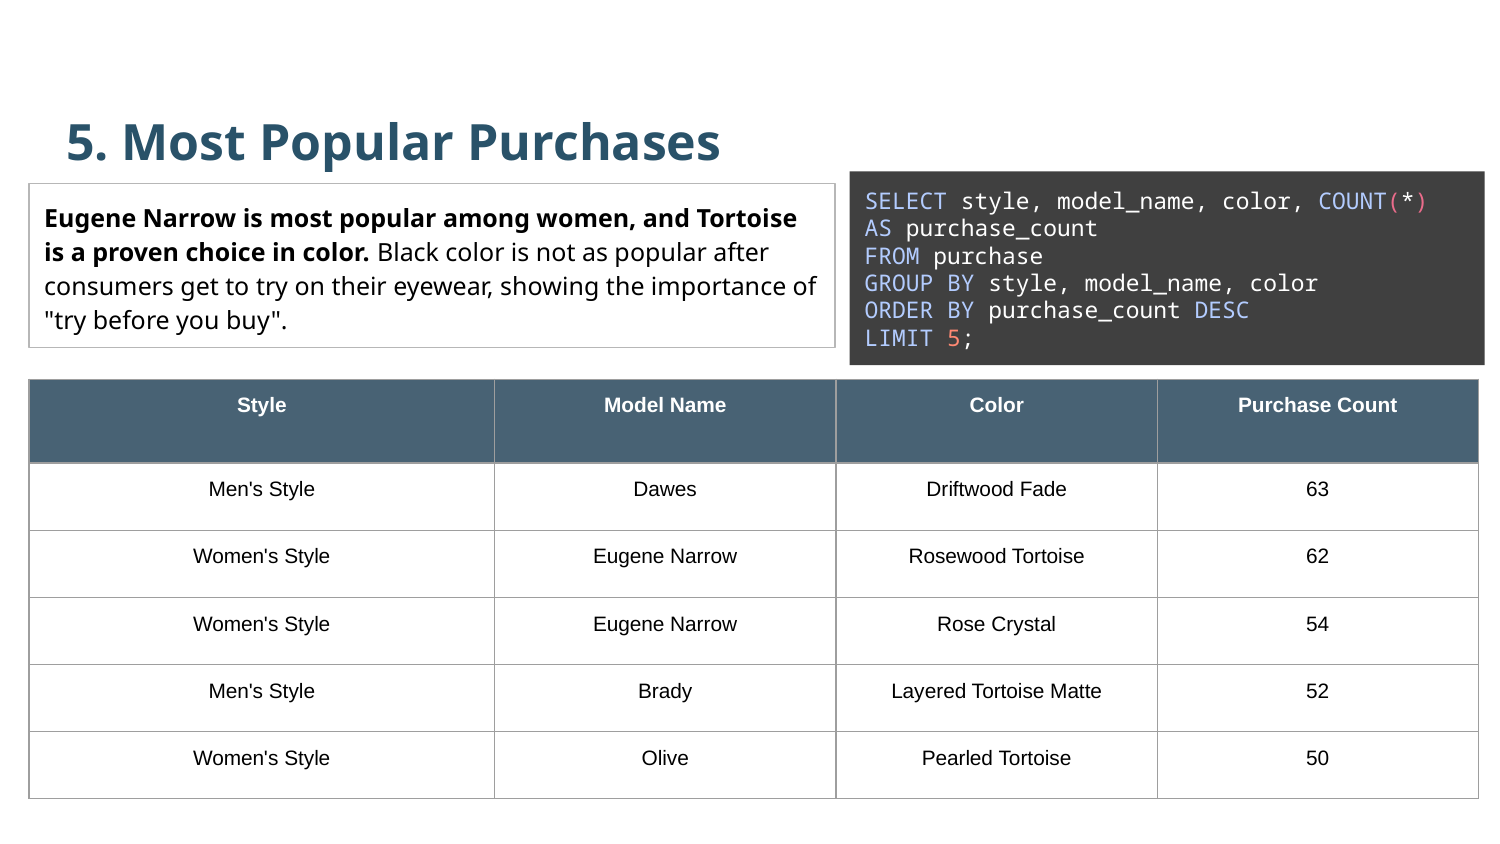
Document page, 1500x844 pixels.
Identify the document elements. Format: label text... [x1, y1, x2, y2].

table_header Style [30, 380, 494, 462]
table_cell Driftwood Fade [837, 464, 1157, 530]
text_box SELECT style, model_name, color, COUNT(*) AS purchase_count FROM purchase GROUP BY style, model_name, color ORDER BY purchase_count DESC LIMIT 5; [849, 171, 1485, 366]
table_cell 54 [1158, 598, 1478, 664]
table_cell Olive [495, 732, 835, 798]
text_box 5. Most Popular Purchases [51, 48, 1449, 186]
table_cell 50 [1158, 732, 1478, 798]
table_cell Women's Style [30, 598, 494, 664]
table_header Color [837, 380, 1157, 462]
table_cell Layered Tortoise Matte [837, 665, 1157, 731]
table_header Model Name [495, 380, 835, 462]
table_cell Brady [495, 665, 835, 731]
table_cell 52 [1158, 665, 1478, 731]
table_cell Women's Style [30, 531, 494, 597]
table_cell Women's Style [30, 732, 494, 798]
text_box Eugene Narrow is most popular among women, and Tortoise is a proven choice in color. Black color is not as popular after consumers get to try on their eyewear, showing the importance of "try before you buy". [29, 183, 835, 348]
table_cell Rosewood Tortoise [837, 531, 1157, 597]
table_cell Men's Style [30, 665, 494, 731]
table_cell 63 [1158, 464, 1478, 530]
table_cell Rose Crystal [837, 598, 1157, 664]
table_cell 62 [1158, 531, 1478, 597]
table_cell Eugene Narrow [495, 598, 835, 664]
table_header Purchase Count [1158, 380, 1478, 462]
table_cell Men's Style [30, 464, 494, 530]
table_cell Dawes [495, 464, 835, 530]
table_cell Pearled Tortoise [837, 732, 1157, 798]
table_cell Eugene Narrow [495, 531, 835, 597]
